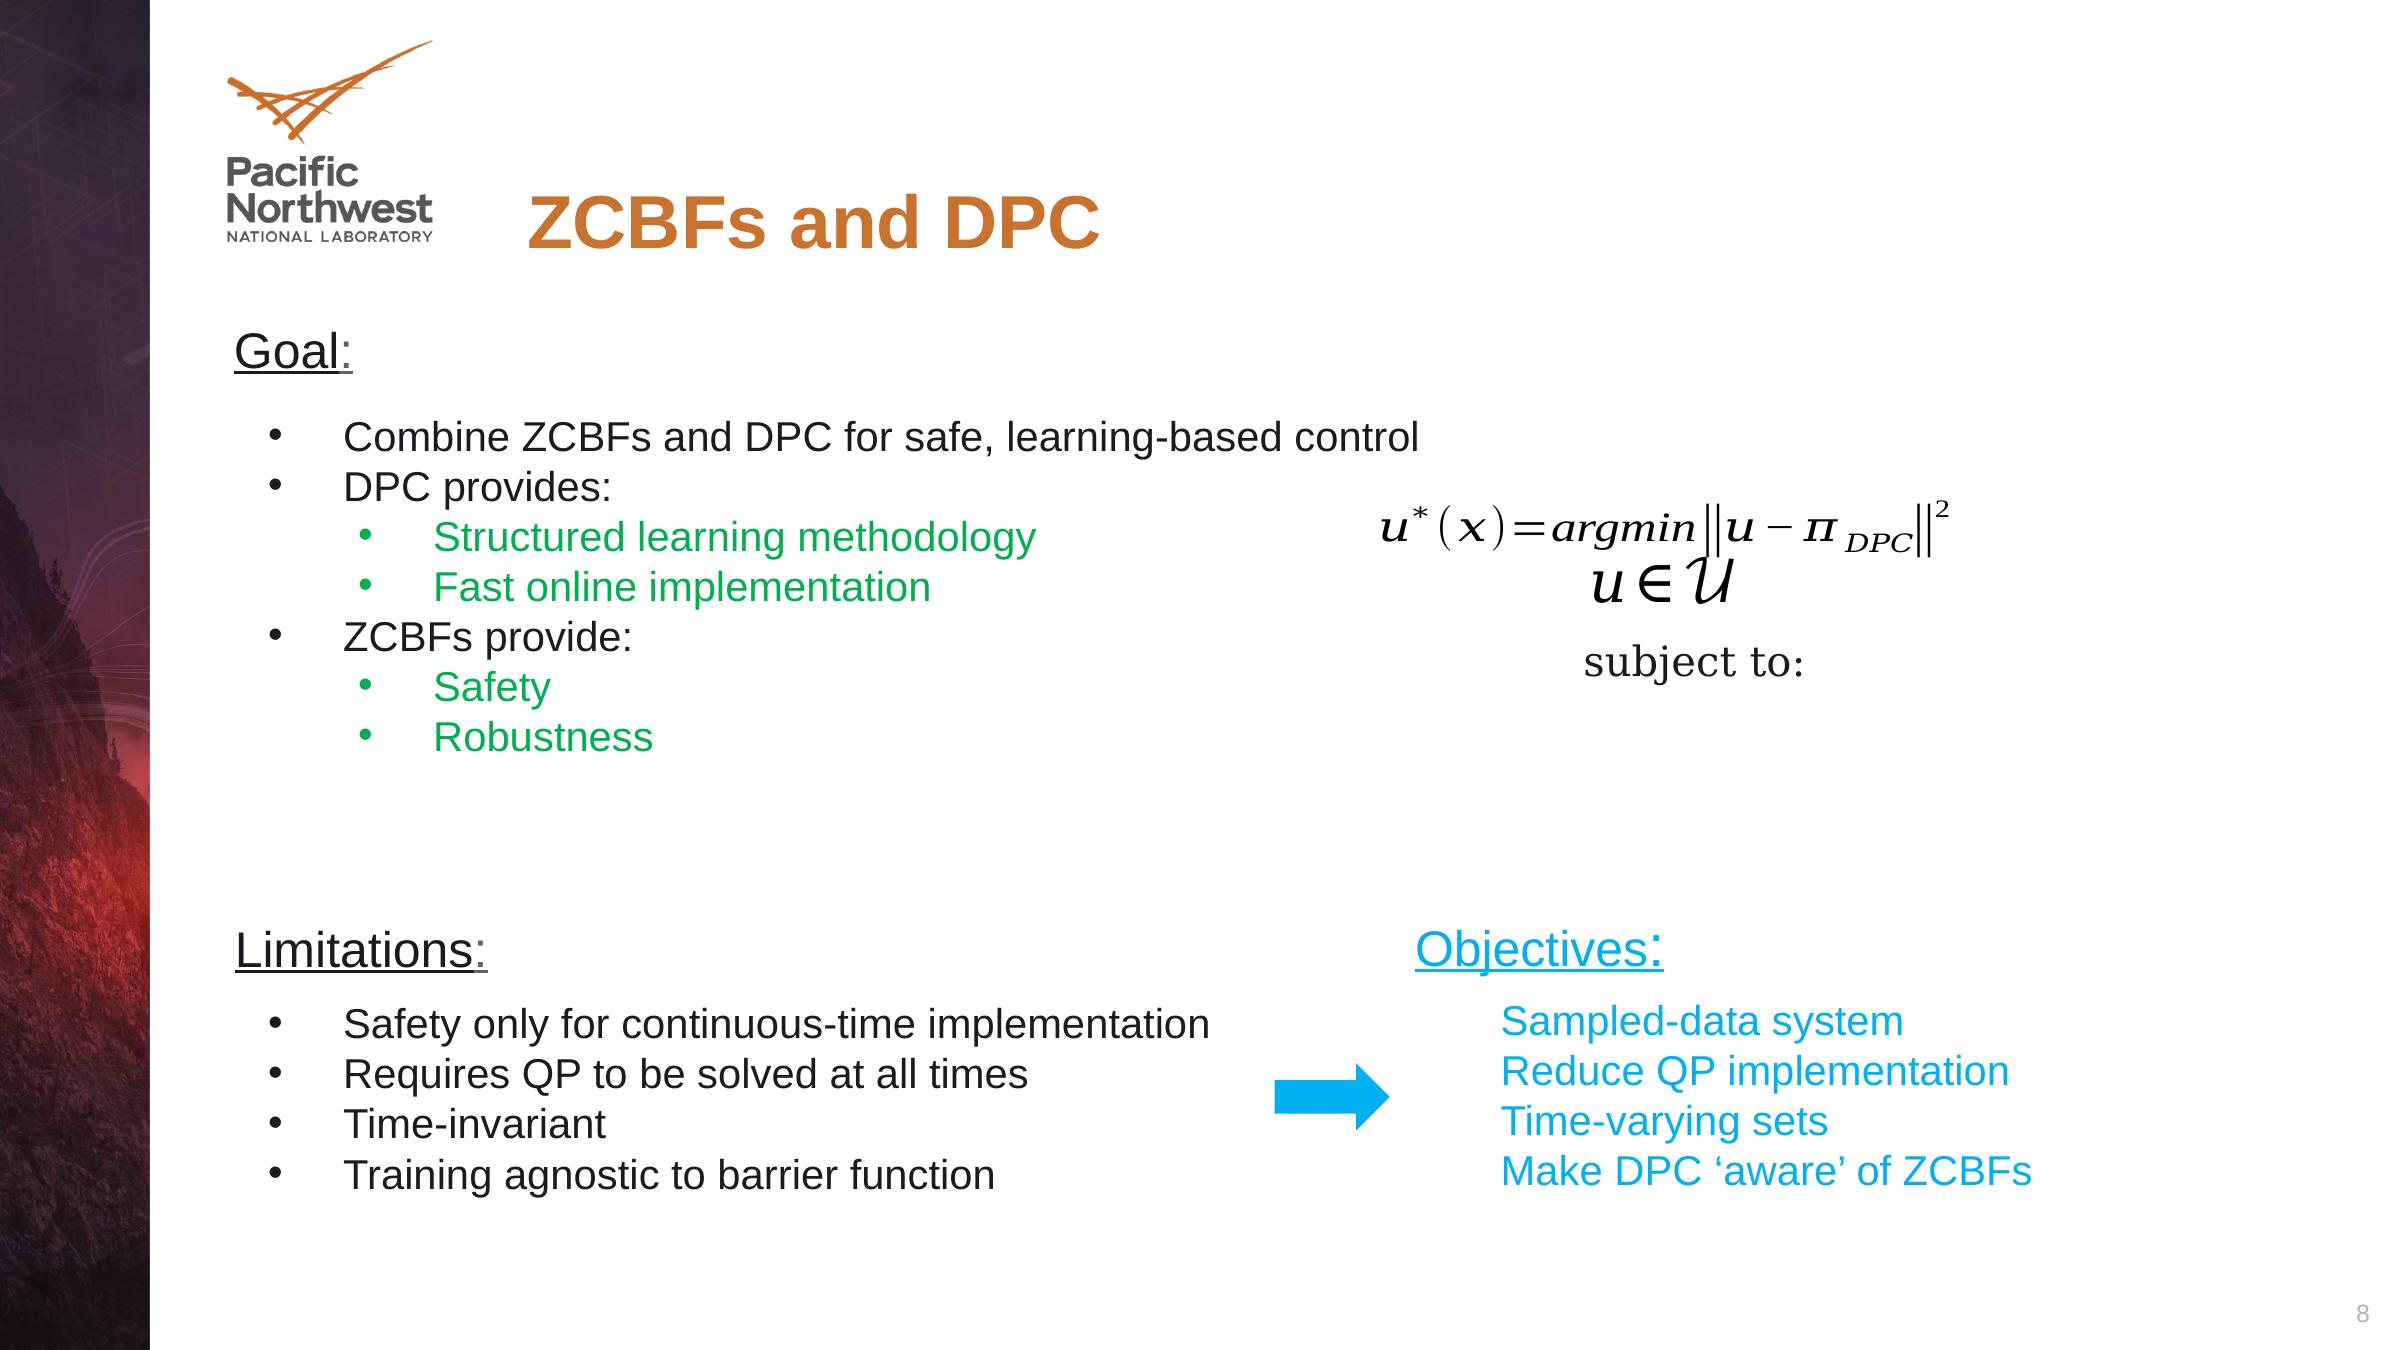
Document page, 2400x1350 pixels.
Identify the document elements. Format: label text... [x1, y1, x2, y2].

picture [225, 38, 435, 244]
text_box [1378, 494, 2370, 845]
slide_number 8 [2295, 1275, 2370, 1350]
text_box Objectives: [1400, 900, 1696, 986]
picture [0, 0, 149, 1350]
text_box Combine ZCBFs and DPC for safe, learning-based control DPC provides: Structured learning methodology Fast online implementation ZCBFs provide: Safety Robustness [163, 351, 1444, 767]
text_box Limitations: [219, 909, 517, 985]
text_box Goal: [219, 311, 383, 351]
text_box Sampled-data system Reduce QP implementation Time-varying sets Make DPC ‘aware’ of ZCBFs [1305, 986, 2237, 1202]
title ZCBFs and DPC [527, 56, 2328, 272]
text_box [1273, 1060, 1392, 1134]
text_box Safety only for continuous-time implementation Requires QP to be solved at all times Time-invariant Training agnostic to barrier function [163, 939, 1444, 1205]
